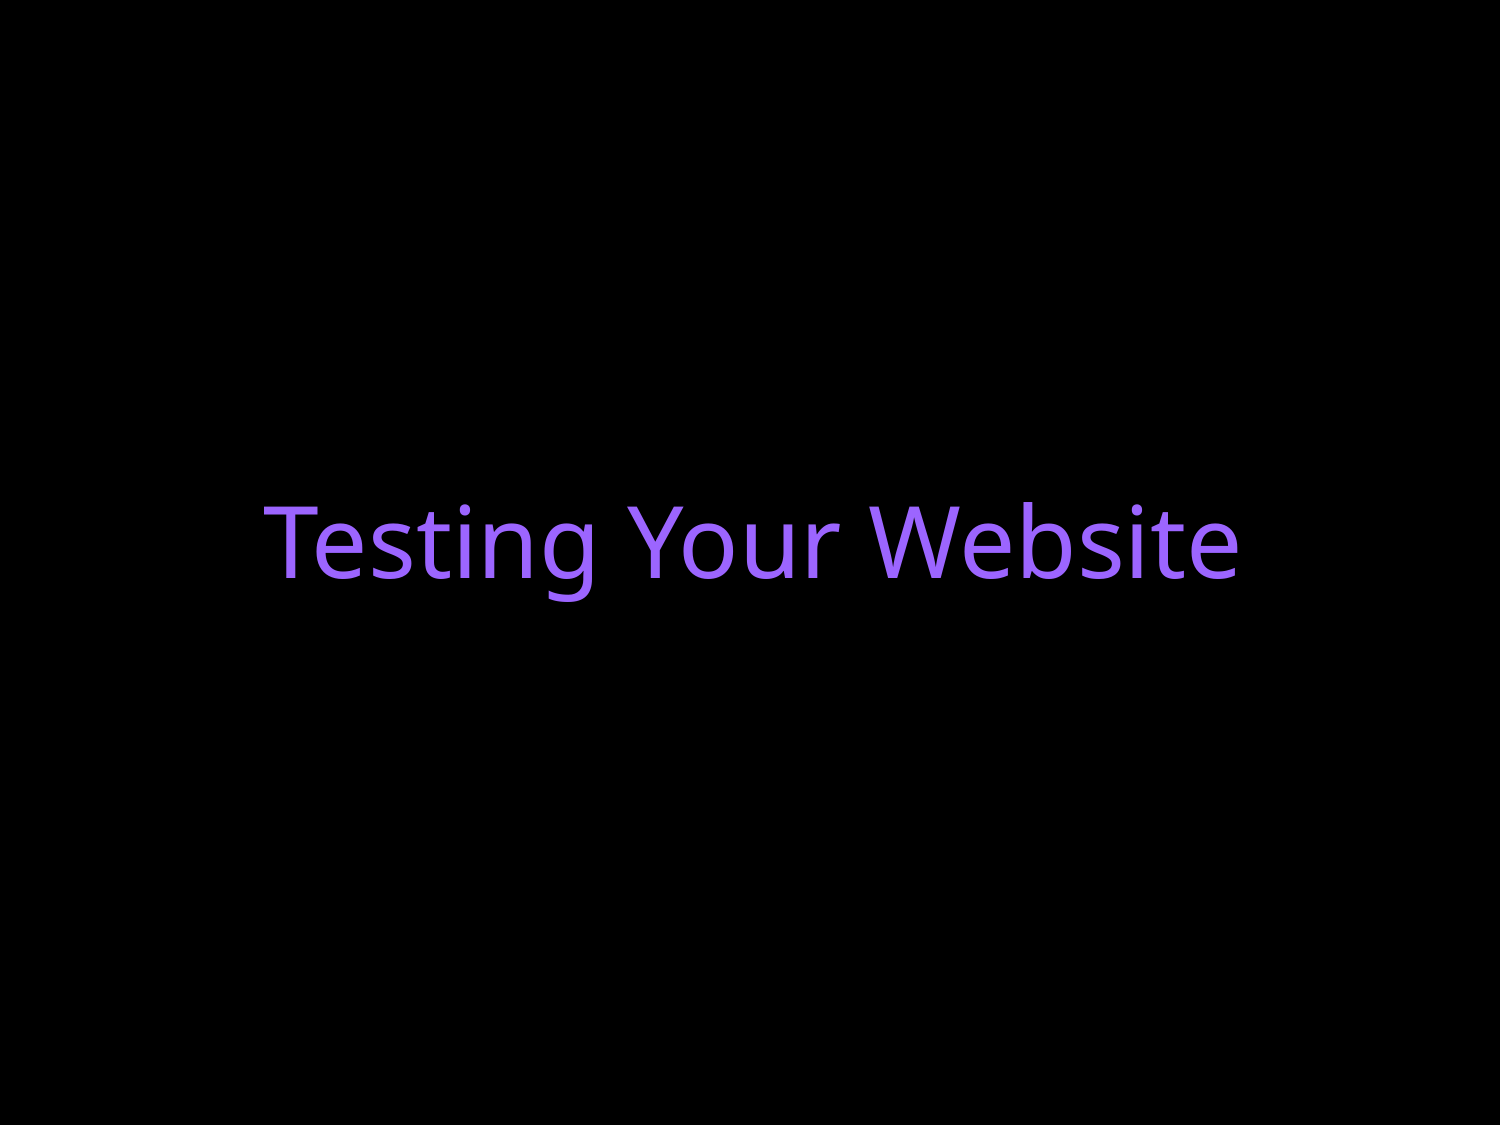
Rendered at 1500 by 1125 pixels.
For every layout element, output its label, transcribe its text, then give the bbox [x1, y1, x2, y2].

title Testing Your Website [75, 412, 1425, 666]
